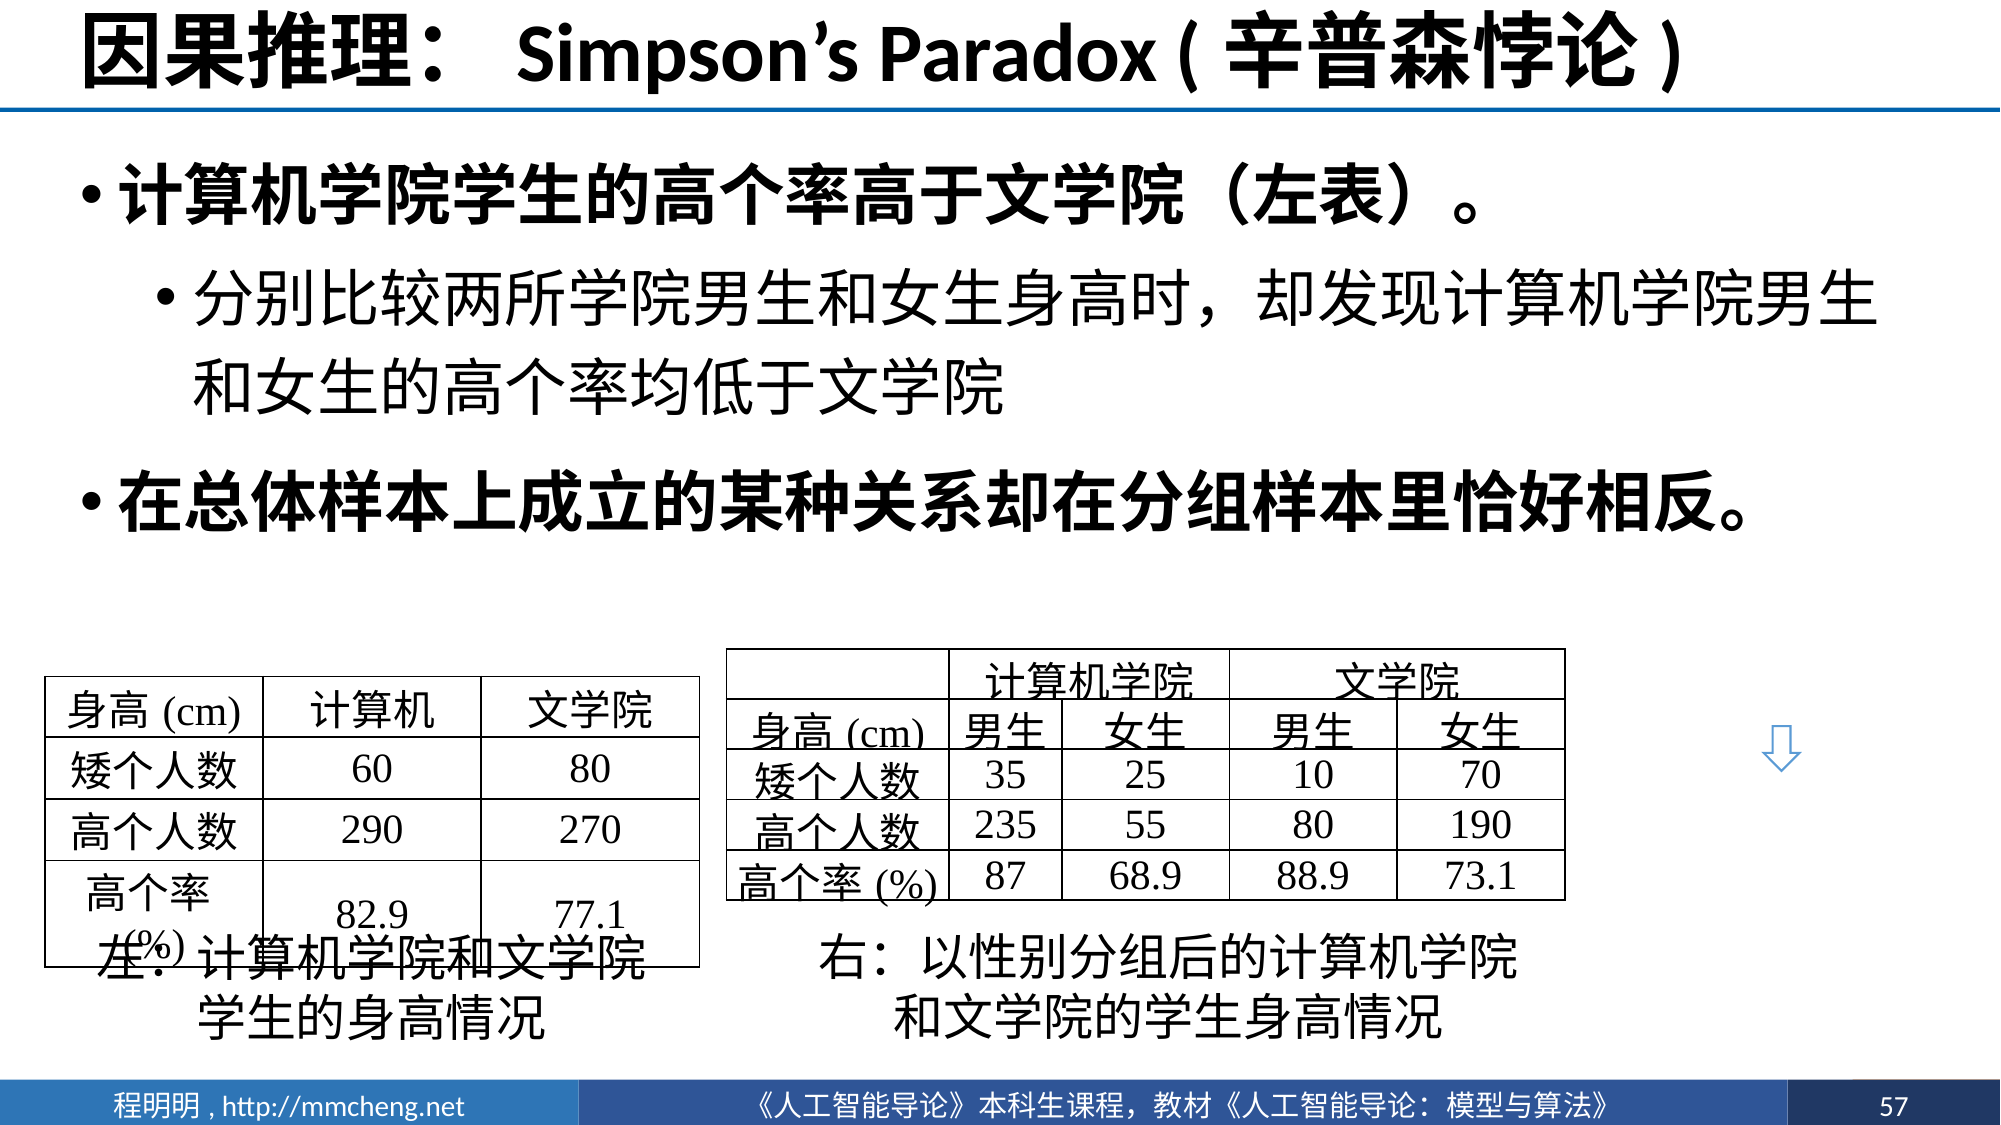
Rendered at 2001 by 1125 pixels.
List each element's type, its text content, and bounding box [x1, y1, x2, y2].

text_box [1761, 725, 1802, 773]
table_cell 68.9 [1063, 851, 1229, 899]
table_header [727, 650, 948, 698]
table_cell 235 [950, 800, 1061, 849]
list 计算机学院学生的高个率高于文学院（左表）。 分别比较两所学院男生和女生身高时，却发现计算机学院男生和女生的高个率均低于文学院 在总体样本上成立的某种关系却在分组样本里恰好相反。 [64, 129, 1928, 1081]
title 因果推理：Simpson’s Paradox (辛普森悖论) [64, 0, 2000, 110]
table_cell 男生 [950, 700, 1061, 748]
table_cell 55 [1063, 800, 1229, 849]
text_box 右：以性别分组后的计算机学院和文学院的学生身高情况 [781, 918, 1555, 1053]
table_cell 10 [1230, 750, 1396, 799]
table_cell 矮个人数 [727, 750, 948, 799]
table_cell 70 [1398, 750, 1564, 799]
table_cell 35 [950, 750, 1061, 799]
table_cell 190 [1398, 800, 1564, 849]
table_header 计算机 [264, 677, 480, 736]
table_cell 女生 [1398, 700, 1564, 748]
table_cell 82.9 [264, 861, 480, 919]
table_cell 高个人数 [727, 800, 948, 849]
table_cell 高个率(%) [727, 851, 948, 899]
table_cell 女生 [1063, 700, 1229, 748]
table_cell 270 [482, 800, 699, 860]
table_cell 87 [950, 851, 1061, 899]
table_cell 男生 [1230, 700, 1396, 748]
text_box 左：计算机学院和文学院学生的身高情况 [68, 919, 674, 1054]
table_cell 80 [1230, 800, 1396, 849]
table_header 文学院 [1230, 650, 1564, 698]
table_header 计算机学院 [950, 650, 1229, 698]
table_cell 身高(cm) [727, 700, 948, 748]
table_header 身高(cm) [46, 677, 262, 736]
table_cell 高个率(%) [46, 861, 262, 966]
table_cell 290 [264, 800, 480, 860]
table_cell 高个人数 [46, 800, 262, 860]
table_cell 88.9 [1230, 851, 1396, 899]
table_cell 60 [264, 738, 480, 798]
table_cell 77.1 [482, 861, 699, 966]
table_cell 25 [1063, 750, 1229, 799]
table_header 文学院 [482, 677, 699, 736]
table_cell 80 [482, 738, 699, 798]
table_cell 73.1 [1398, 851, 1564, 899]
table_cell 矮个人数 [46, 738, 262, 798]
